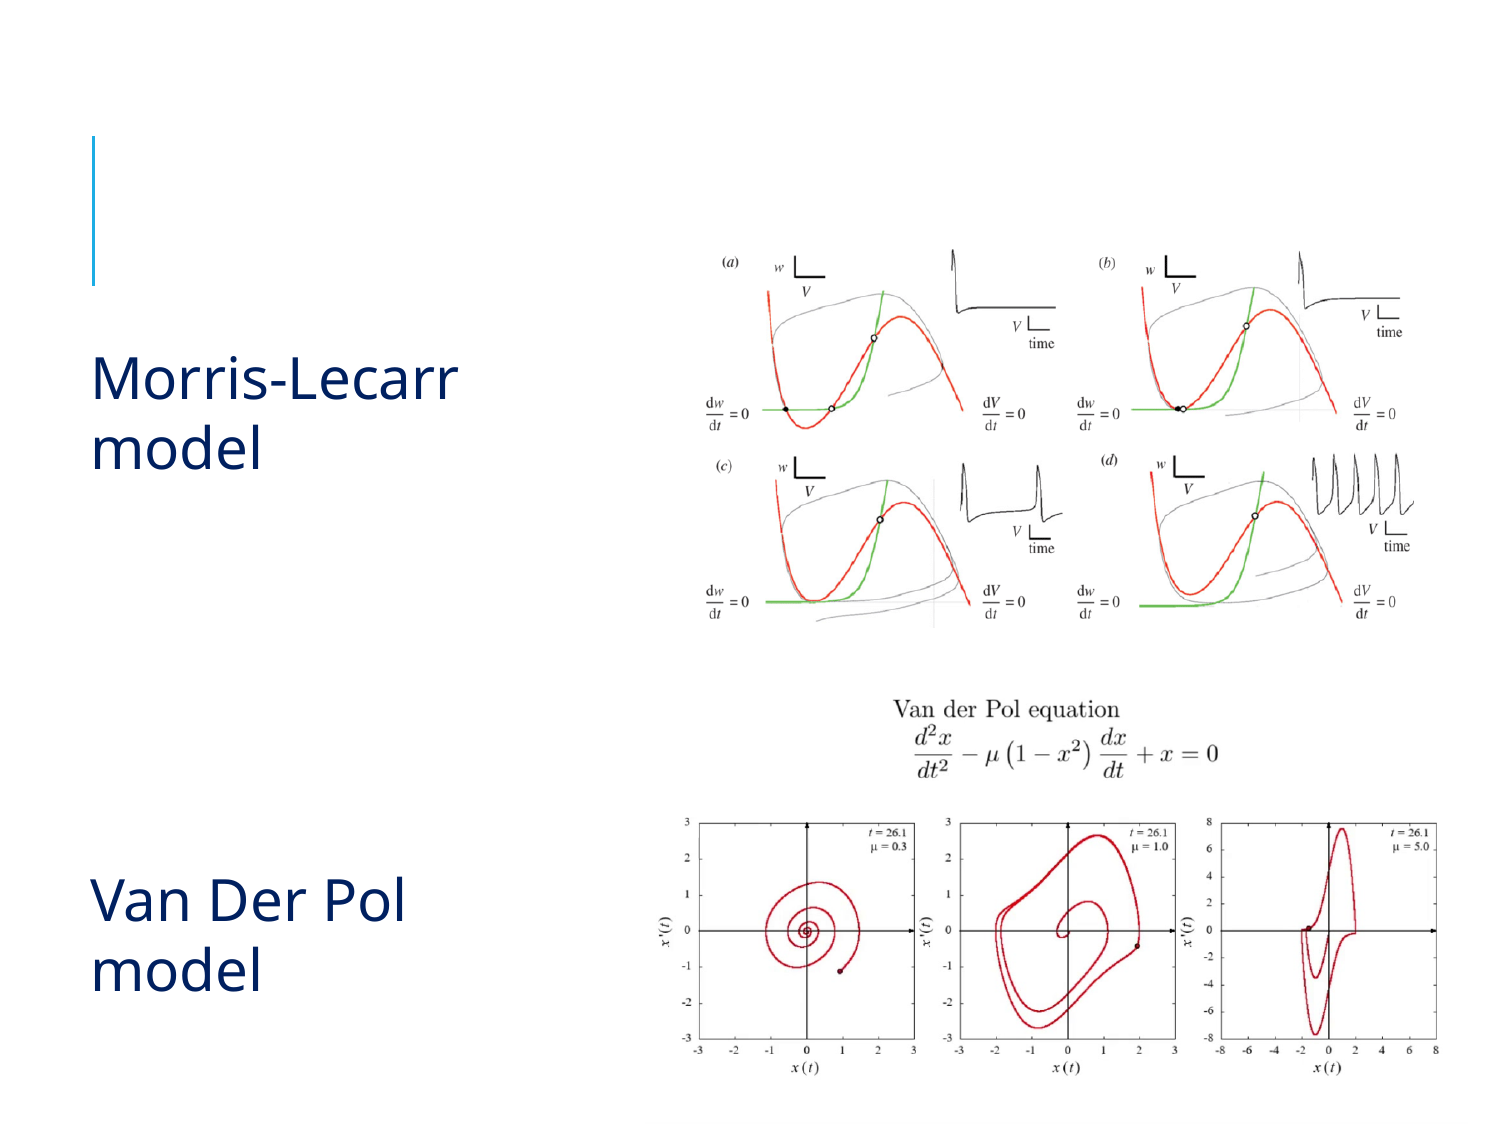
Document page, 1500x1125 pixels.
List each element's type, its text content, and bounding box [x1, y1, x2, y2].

picture [706, 249, 1414, 628]
text_box Van Der Pol model [74, 855, 541, 1011]
picture [644, 662, 1469, 1125]
text_box Morris-Lecarr model [74, 333, 579, 489]
